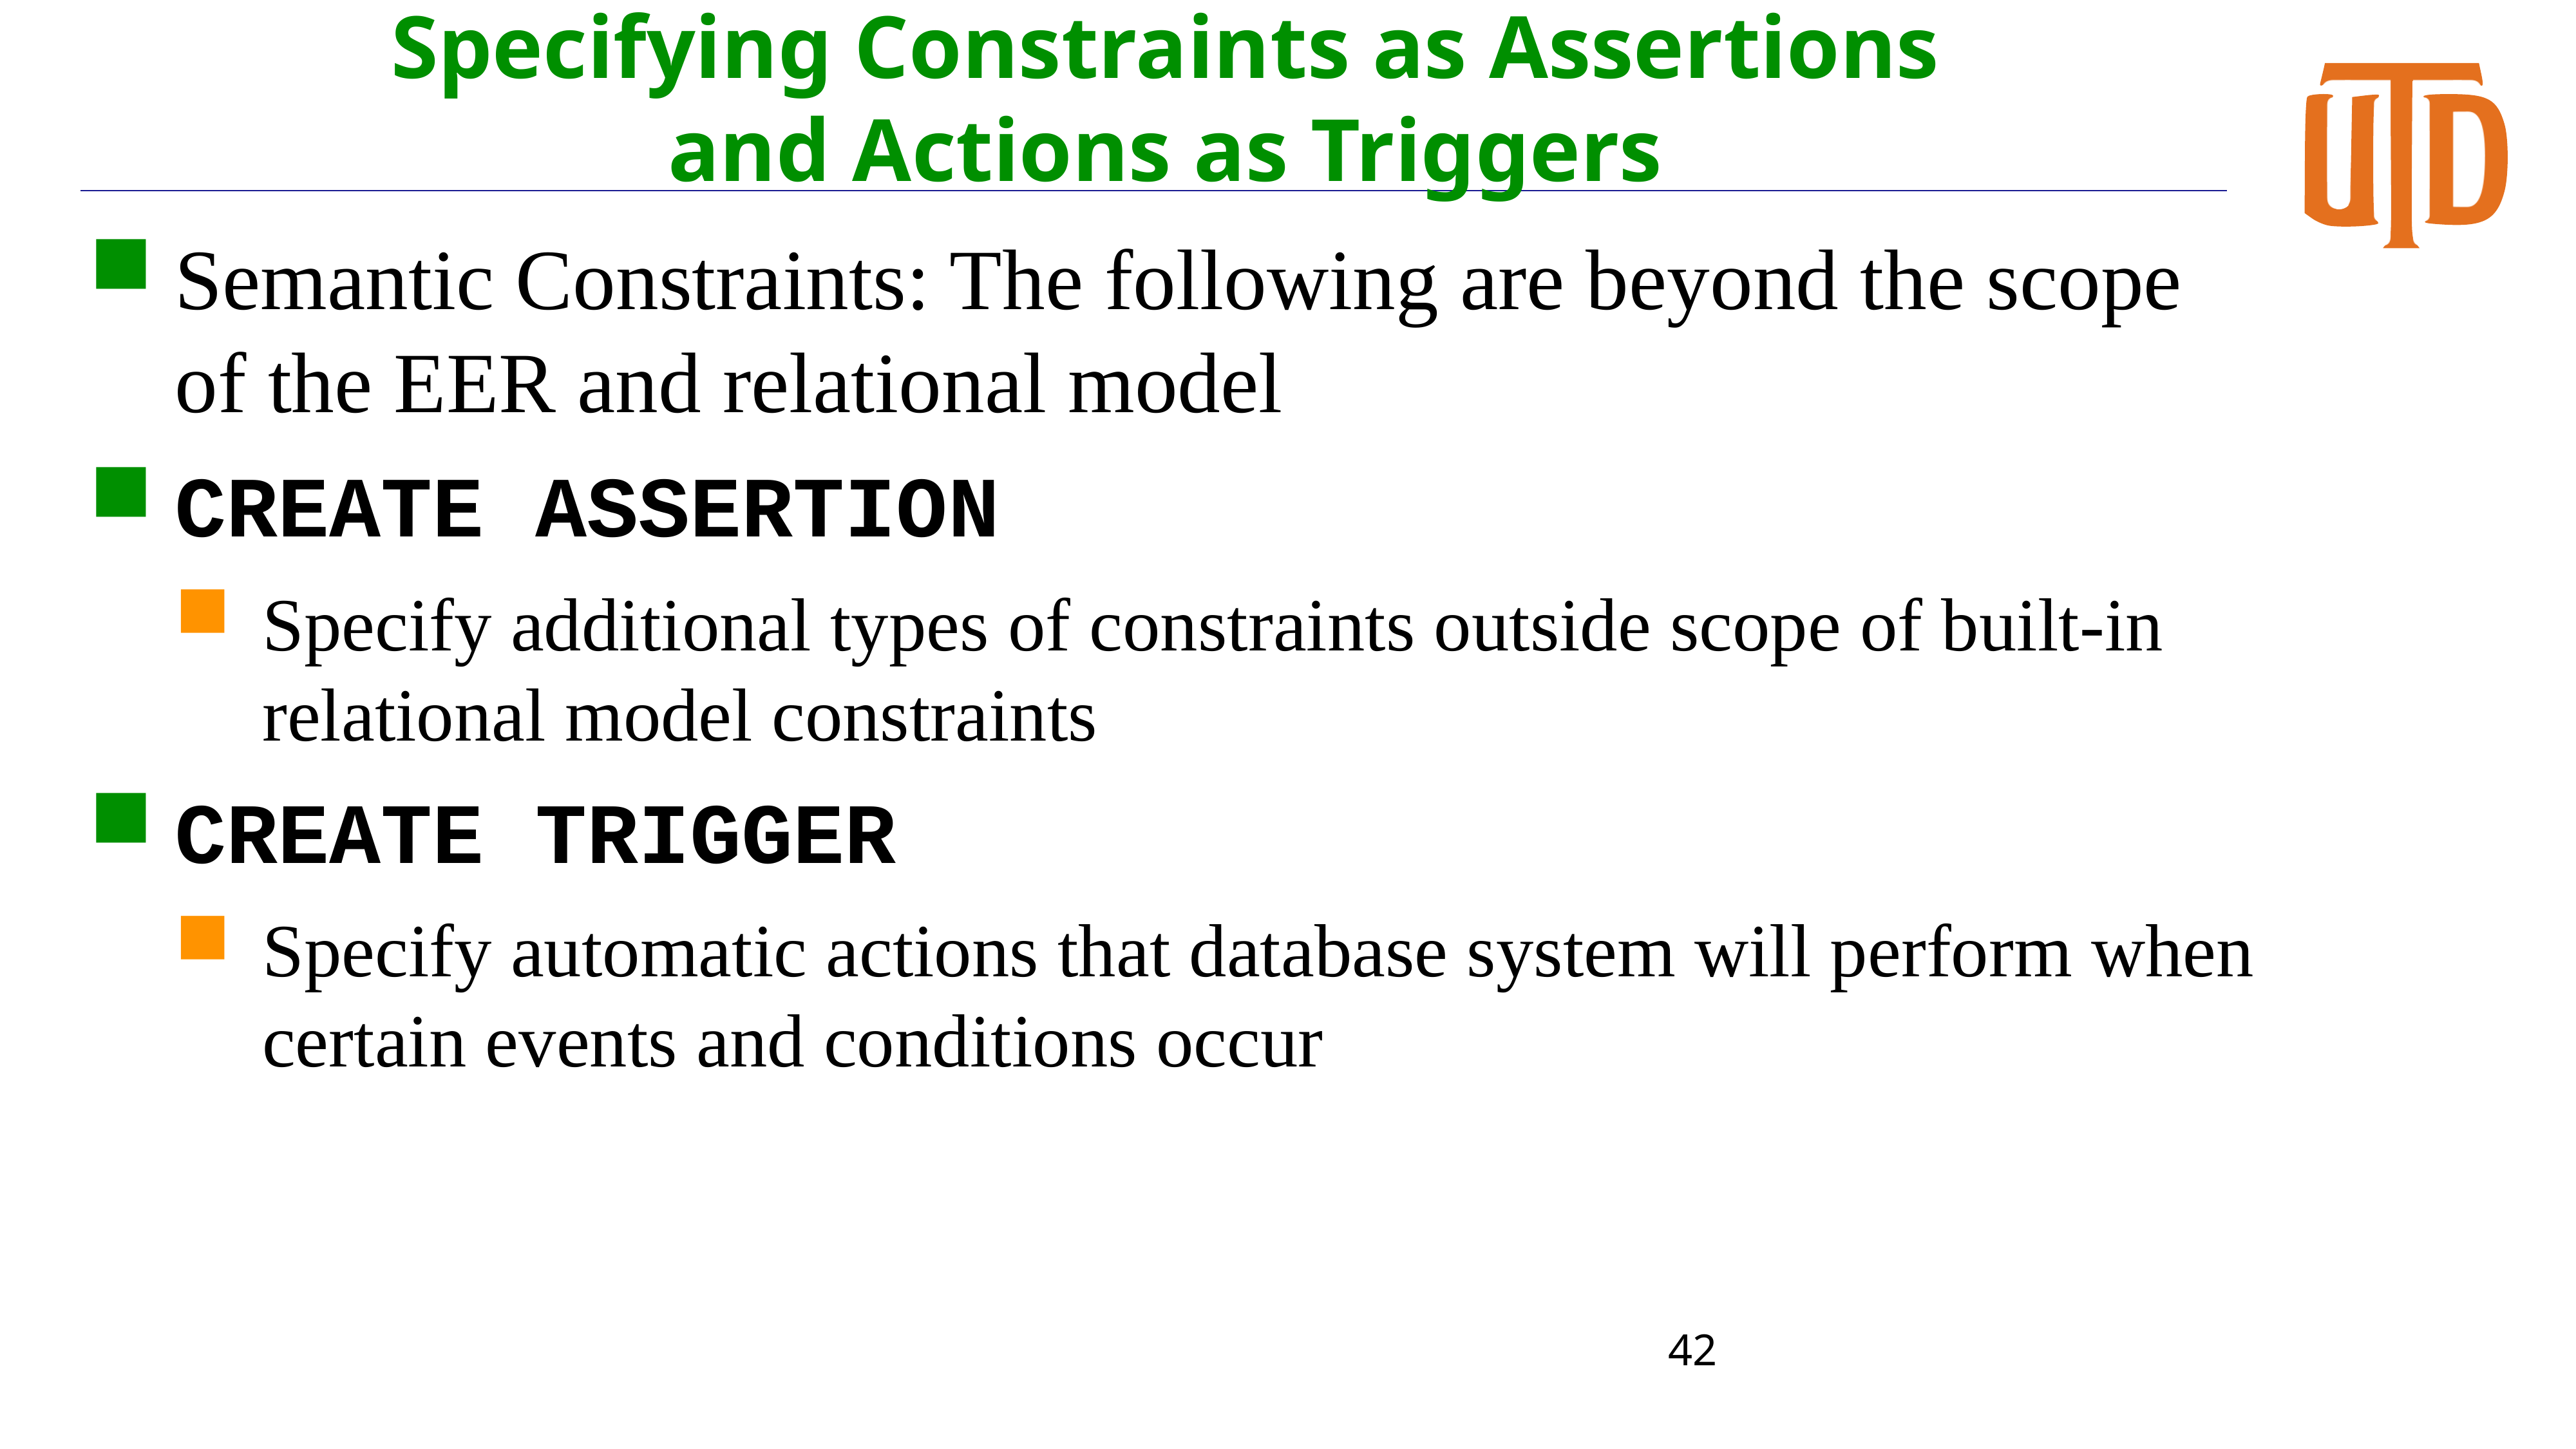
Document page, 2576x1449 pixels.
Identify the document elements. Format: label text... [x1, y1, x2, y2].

text_box 42 [1613, 1318, 1773, 1387]
picture [2320, 62, 2483, 249]
picture [2423, 94, 2508, 225]
list Semantic Constraints: The following are beyond the scope of the EER and relational model CREATE ASSERTION Specify additional types of constraints outside scope of built-in relational model constraints CREATE TRIGGER Specify automatic actions that database system will perform when certain events and conditions occur [81, 215, 2280, 1109]
picture [2304, 93, 2380, 227]
title Specifying Constraints as Assertions and Actions as Triggers [296, 0, 2035, 215]
